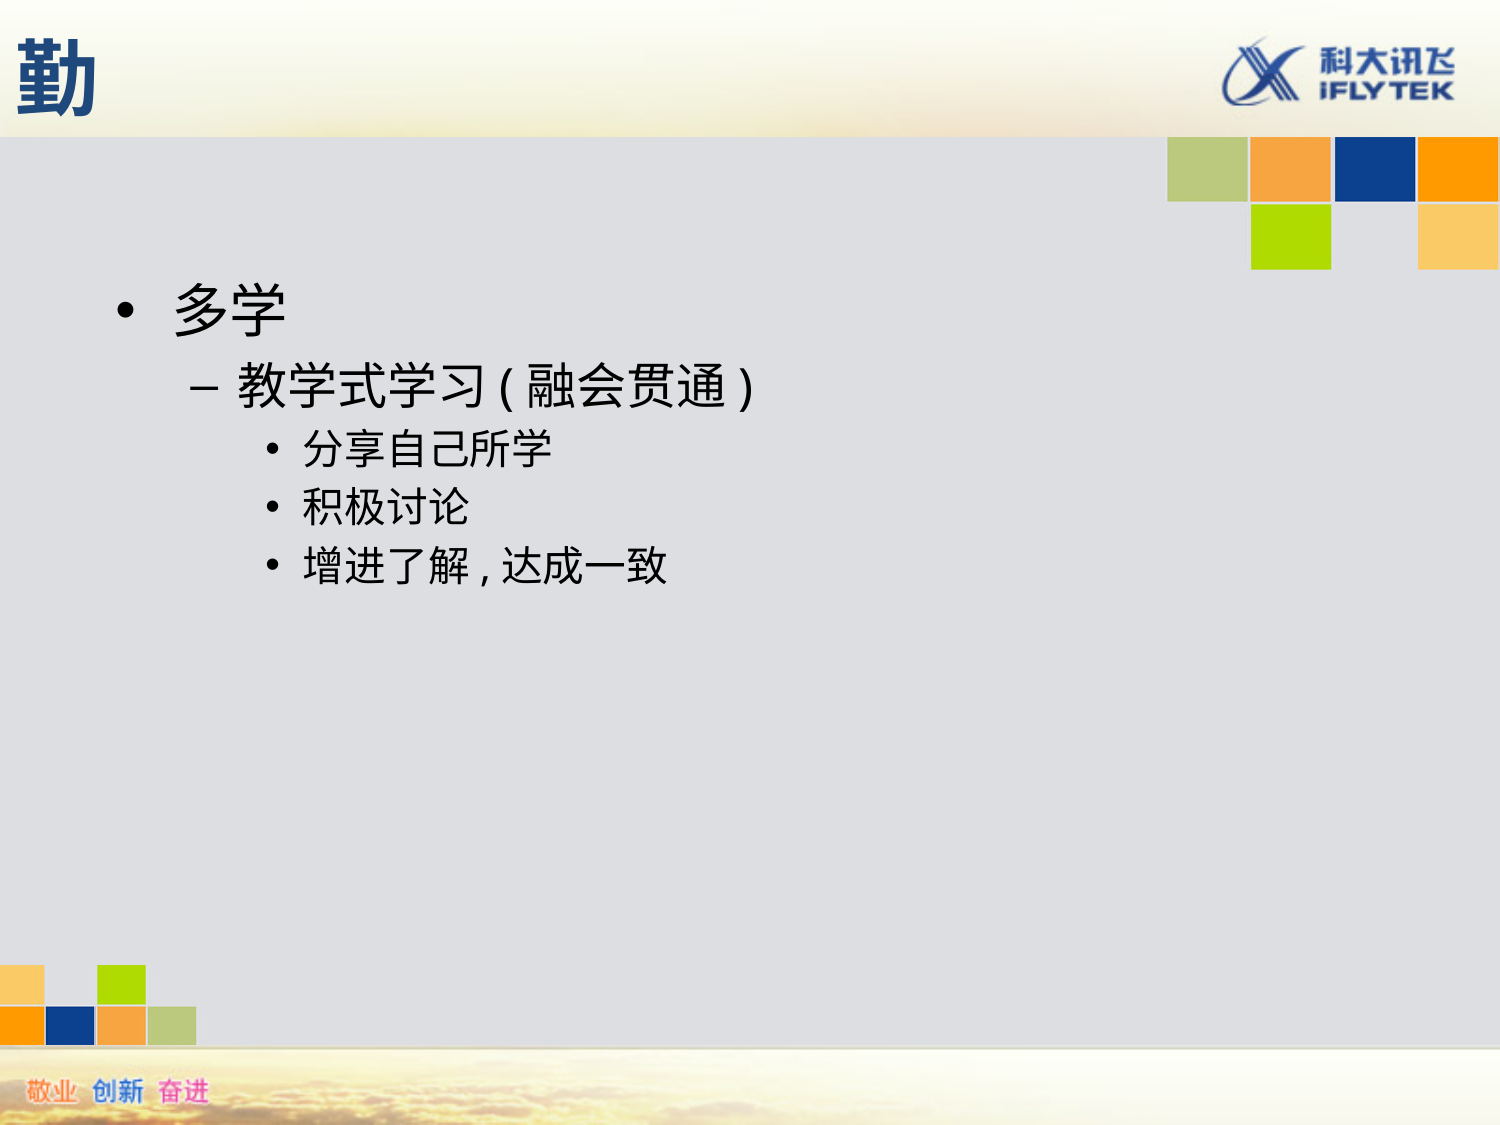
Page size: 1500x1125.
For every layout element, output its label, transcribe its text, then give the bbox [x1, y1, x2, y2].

picture [0, 0, 1500, 1125]
title 勤 [0, 0, 1425, 153]
list 多学 教学式学习(融会贯通) 分享自己所学 积极讨论 增进了解,达成一致 [100, 267, 1451, 1026]
